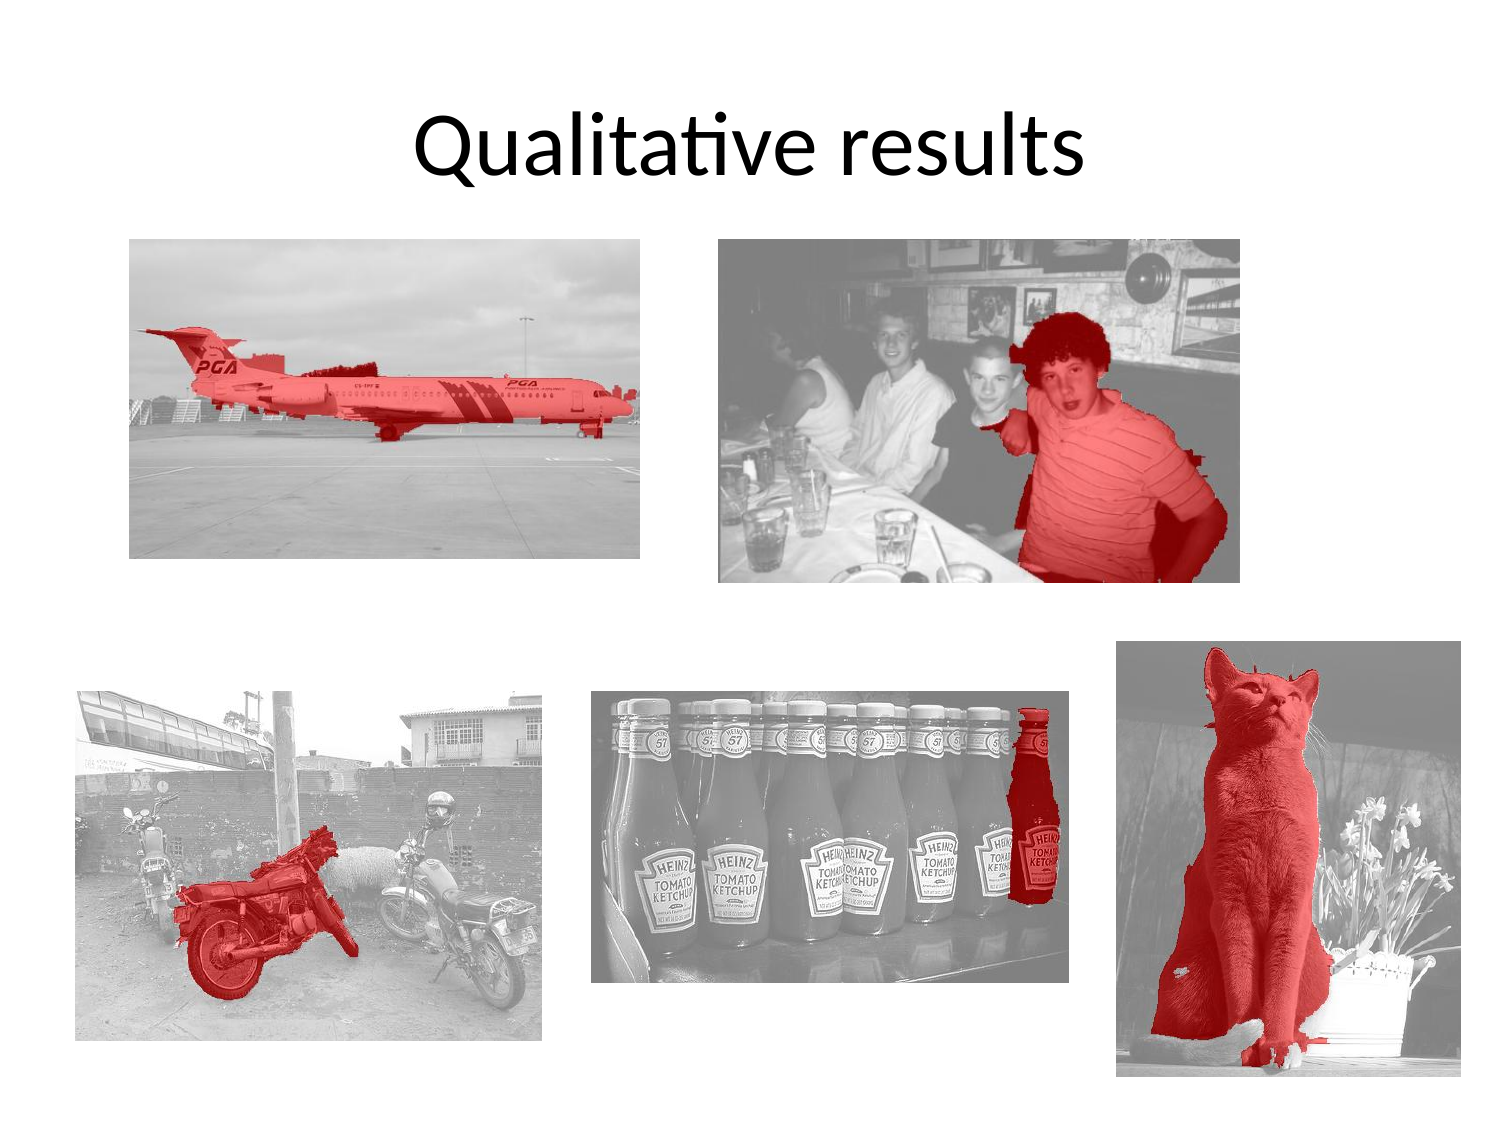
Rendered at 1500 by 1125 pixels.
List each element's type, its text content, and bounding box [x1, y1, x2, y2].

picture [129, 239, 640, 559]
picture [718, 239, 1240, 583]
picture [591, 690, 1069, 983]
picture [1115, 641, 1461, 1078]
picture [74, 690, 542, 1042]
title Qualitative results [75, 45, 1425, 233]
